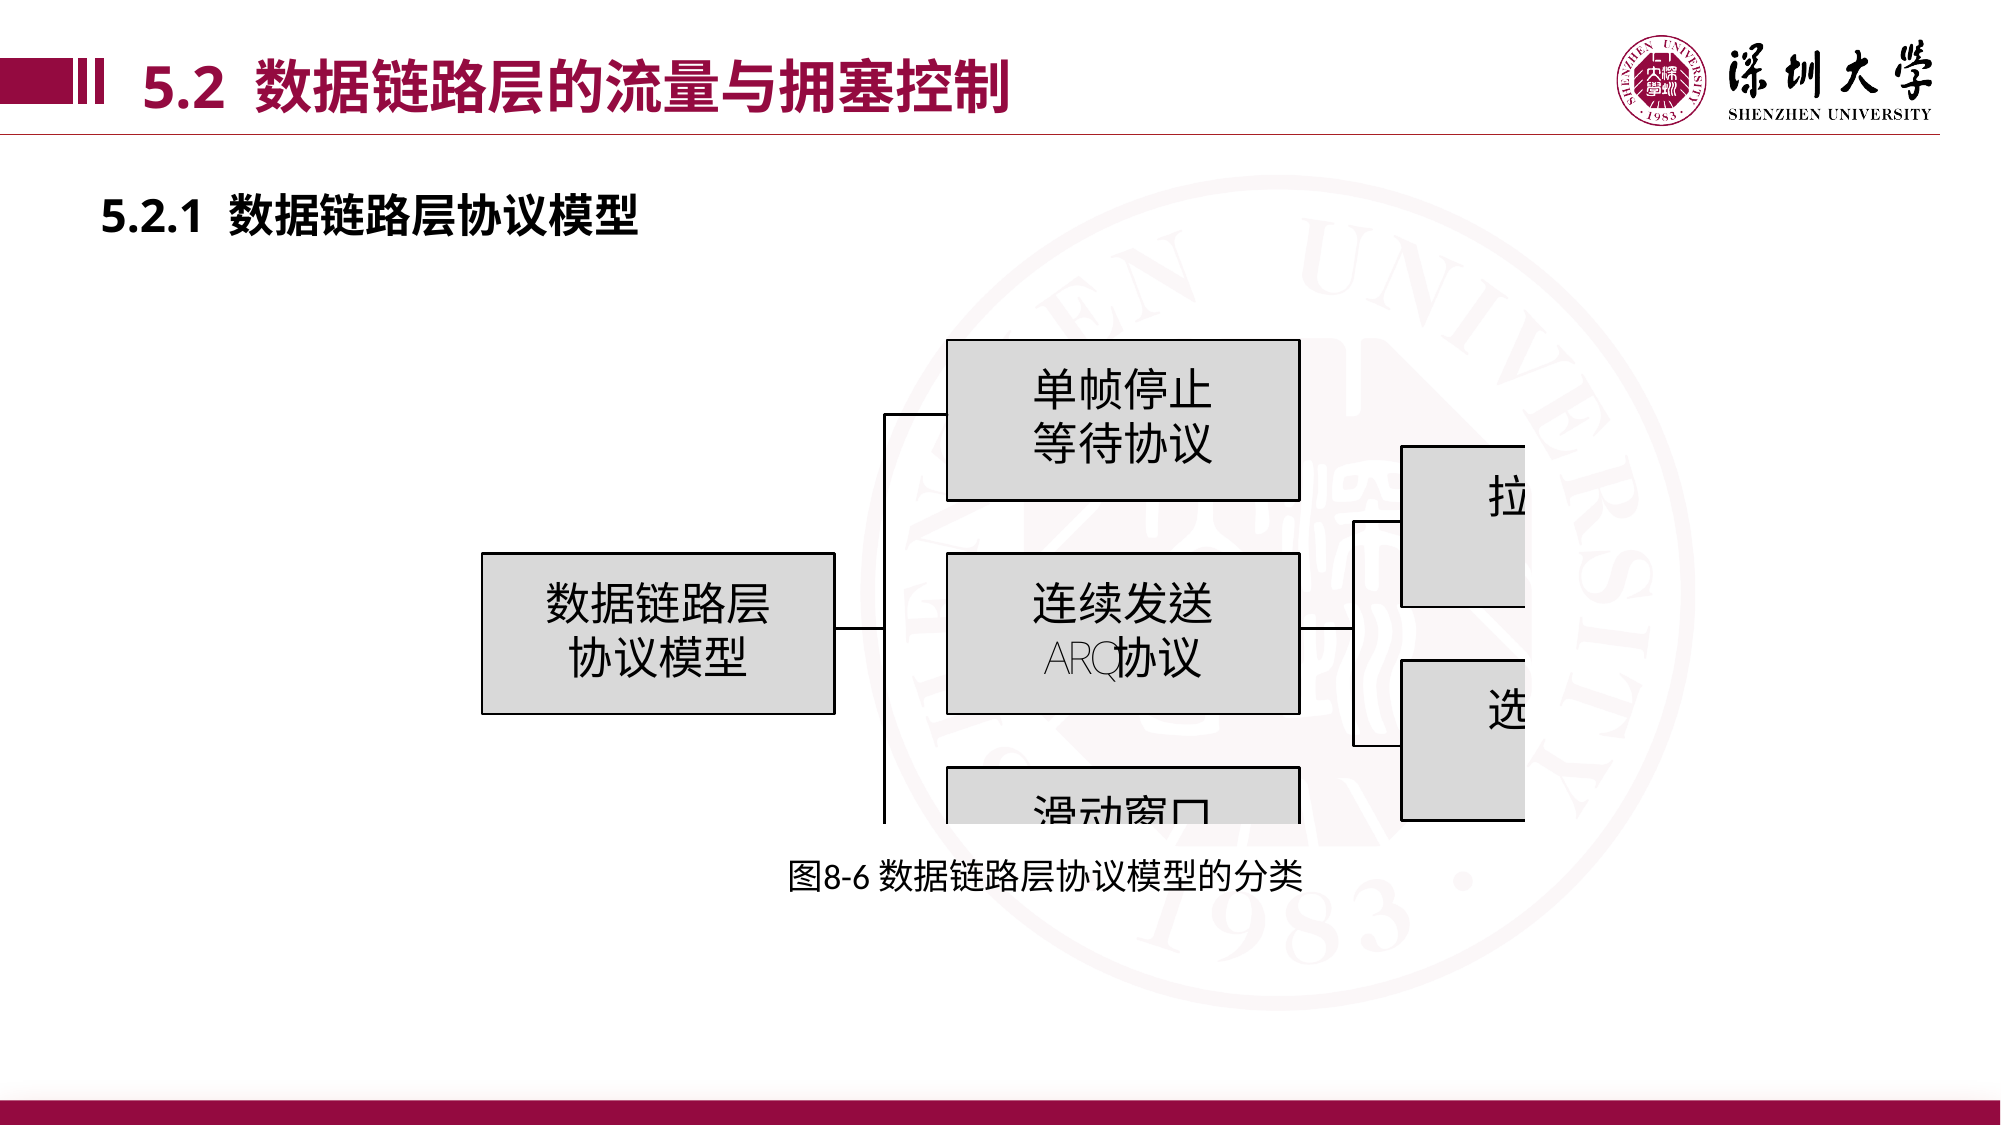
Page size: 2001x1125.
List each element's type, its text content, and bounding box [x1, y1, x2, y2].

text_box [0, 59, 103, 104]
picture [608, 0, 1973, 1055]
text_box 5.2.1 数据链路层协议模型 [85, 152, 765, 250]
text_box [468, 326, 1532, 920]
text_box 5.2 数据链路层的流量与拥塞控制 [142, 40, 1013, 128]
